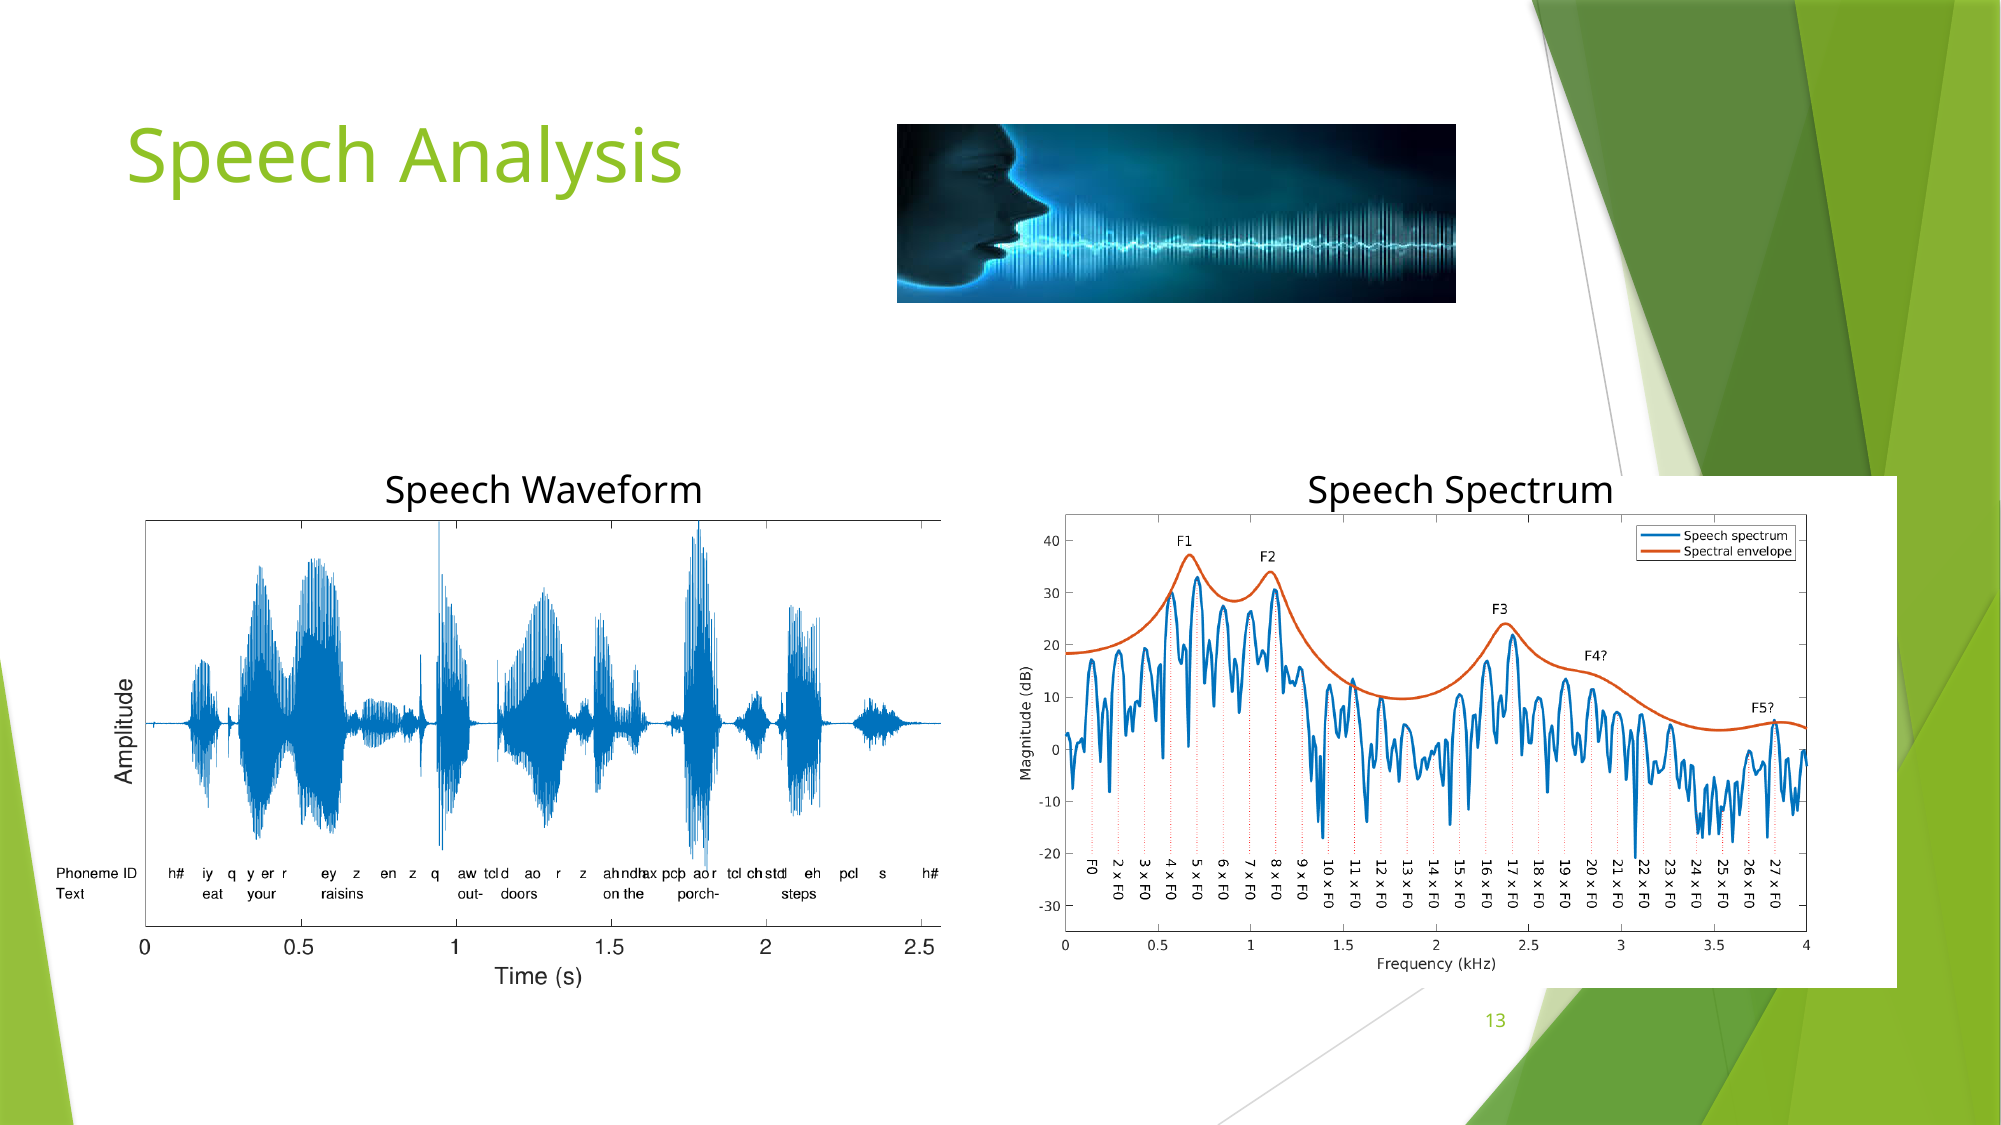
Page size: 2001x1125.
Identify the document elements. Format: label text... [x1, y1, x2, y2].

text_box Speech Waveform [369, 458, 824, 518]
picture [55, 476, 1897, 988]
text_box Speech Spectrum [1292, 458, 1747, 475]
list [896, 124, 1456, 304]
title Speech Analysis [111, 99, 1522, 213]
slide_number 13 [1409, 997, 1522, 1051]
